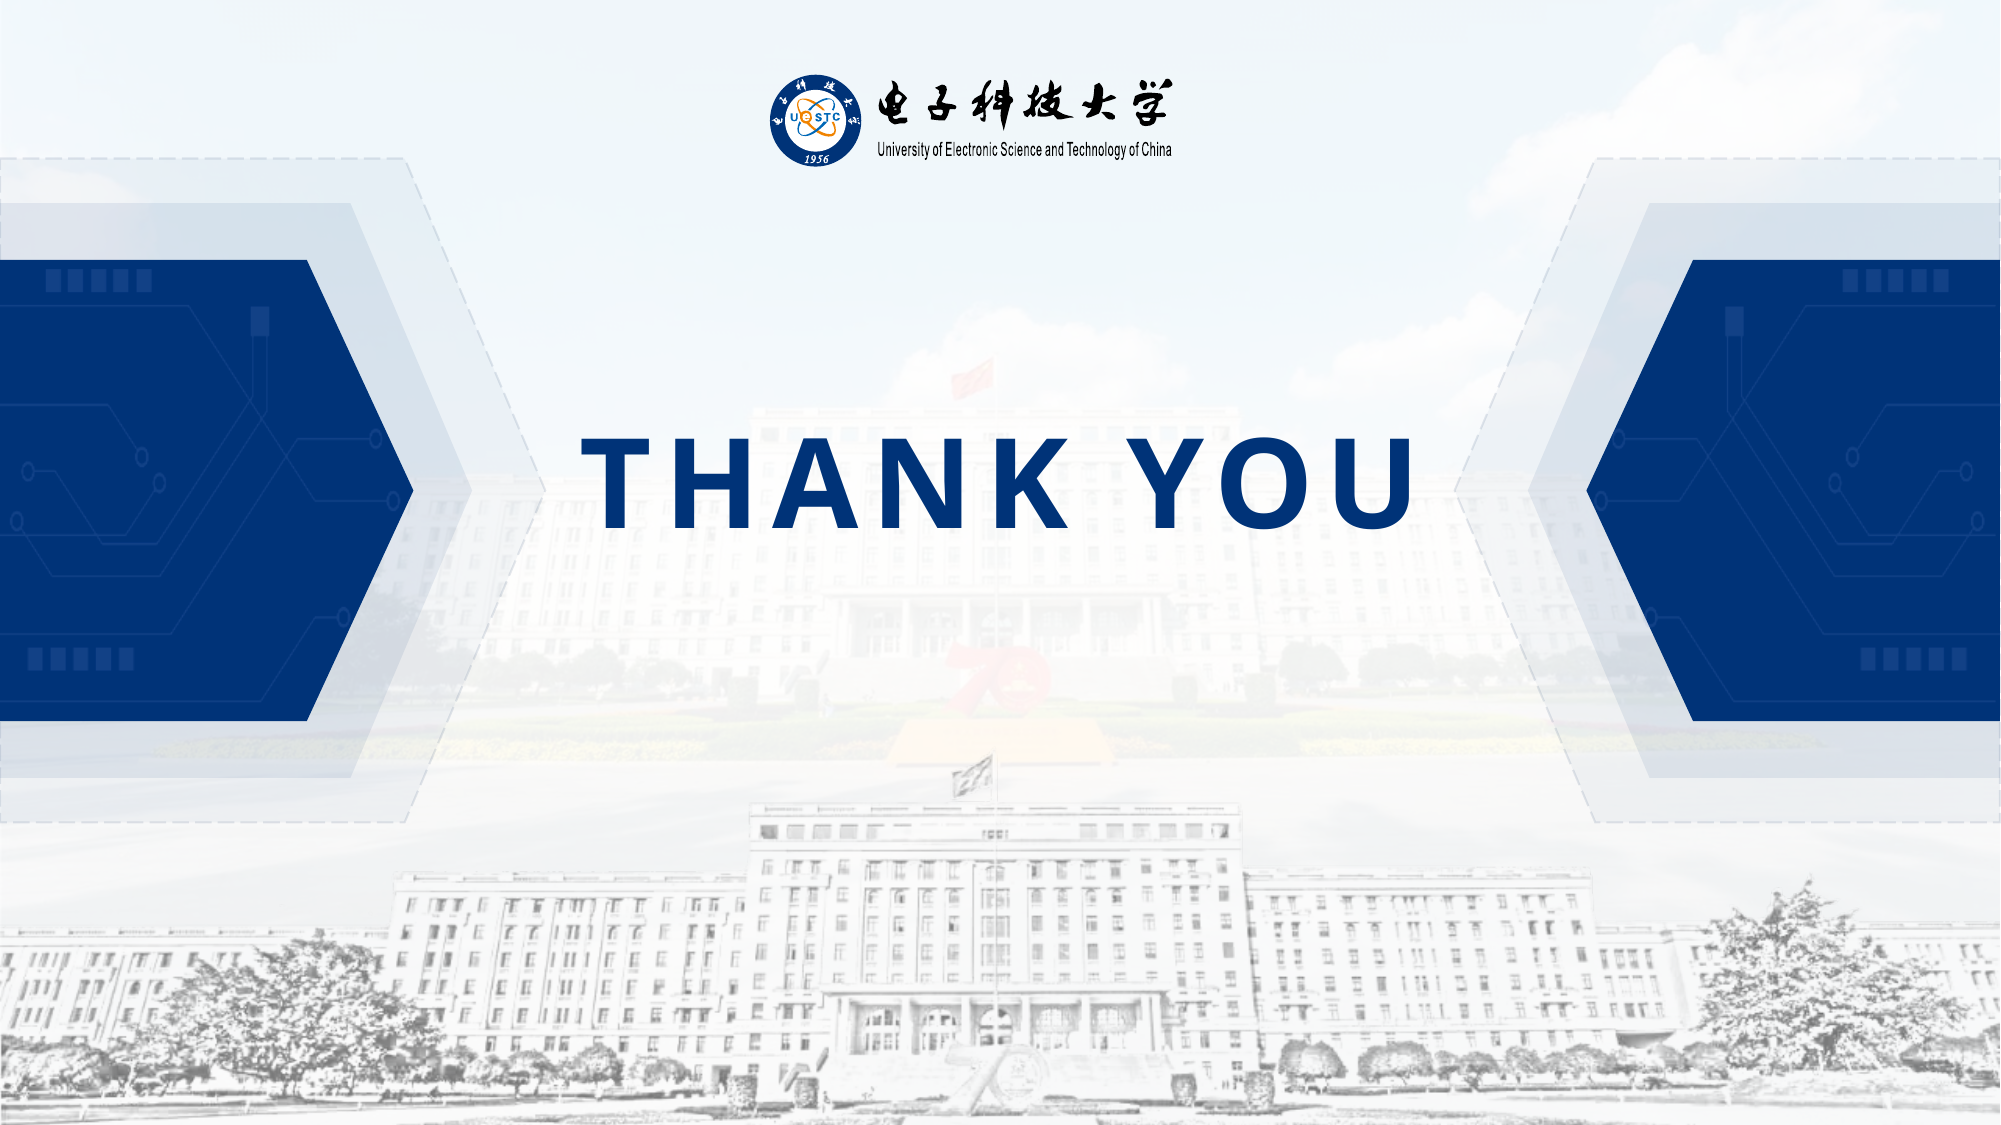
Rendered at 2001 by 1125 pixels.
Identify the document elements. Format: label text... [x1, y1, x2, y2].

text_box THANK YOU [518, 396, 1482, 641]
